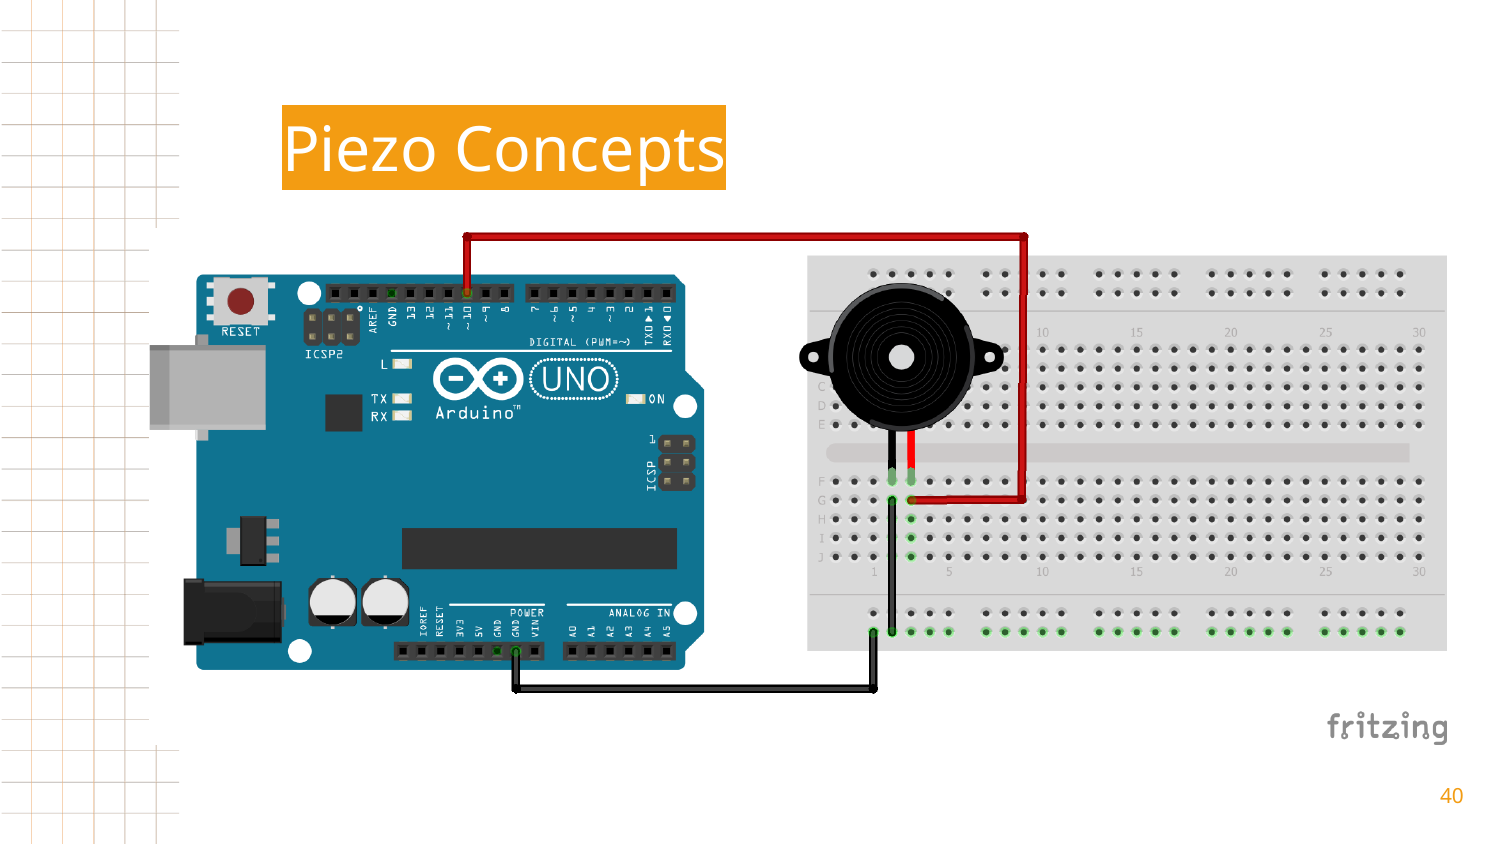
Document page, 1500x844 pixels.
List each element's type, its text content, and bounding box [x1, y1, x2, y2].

picture [0, 0, 1448, 844]
slide_number ‹#› [1388, 764, 1479, 830]
title Piezo Concepts [267, 94, 1305, 199]
